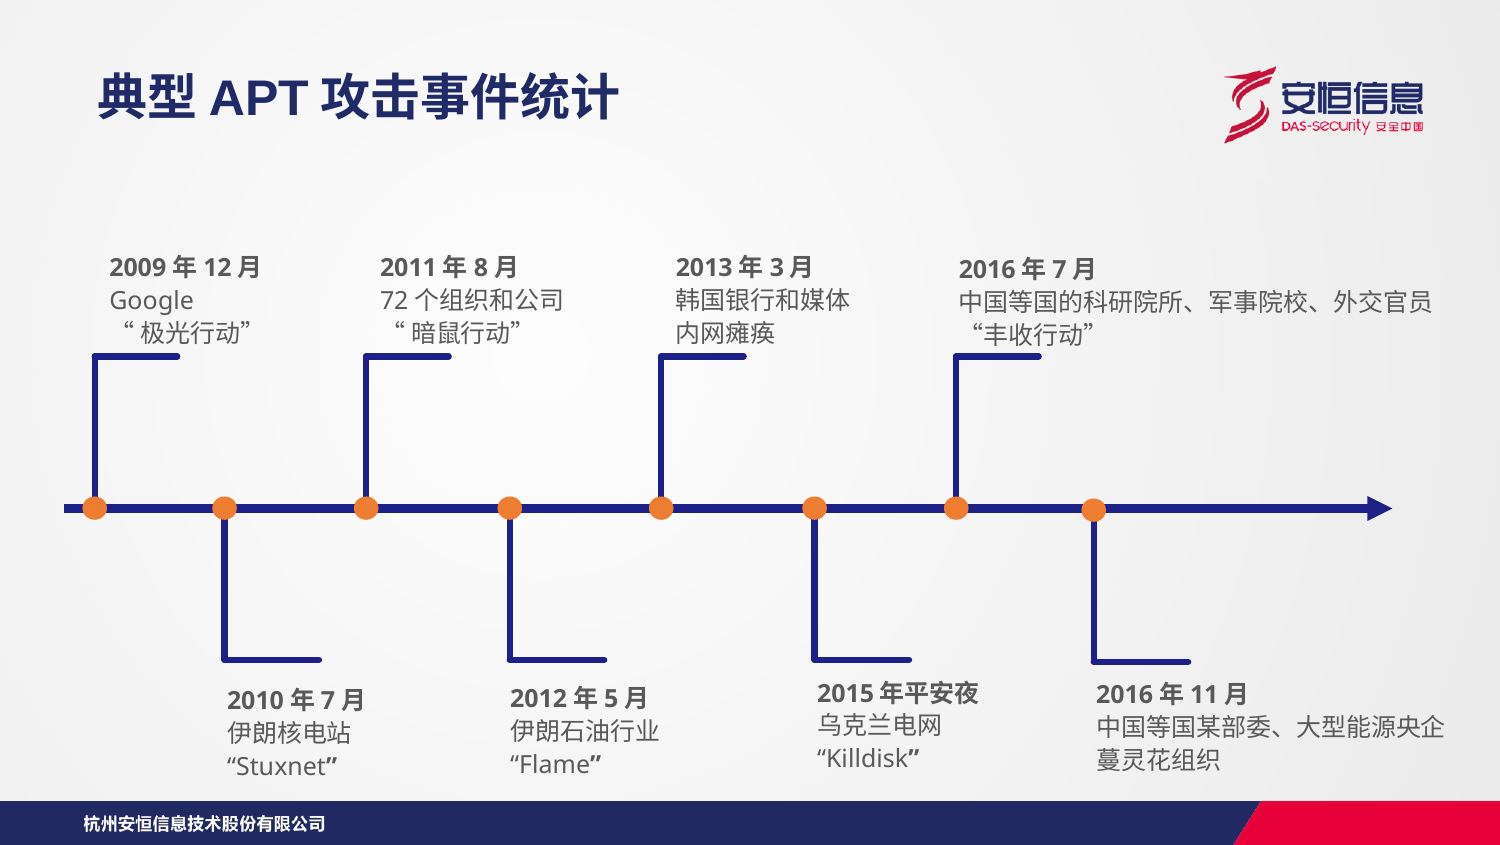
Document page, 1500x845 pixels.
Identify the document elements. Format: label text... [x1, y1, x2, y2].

picture [0, 0, 1500, 845]
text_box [63, 241, 1475, 787]
text_box 典型APT攻击事件统计 [82, 58, 774, 133]
